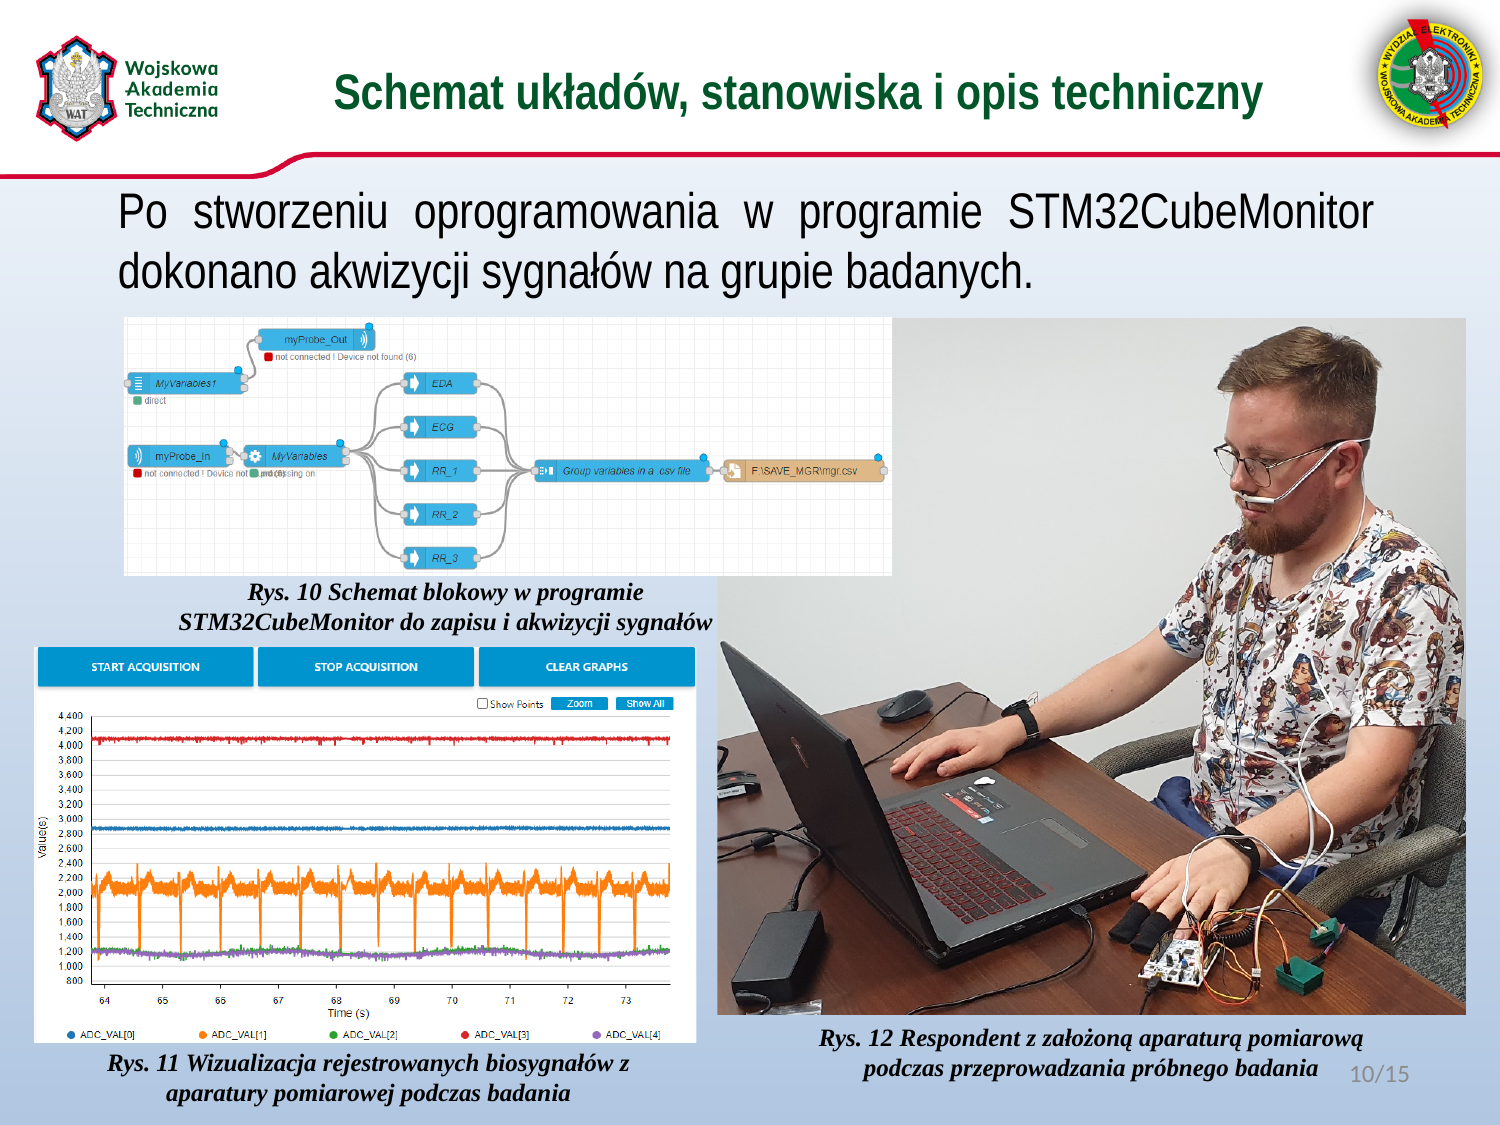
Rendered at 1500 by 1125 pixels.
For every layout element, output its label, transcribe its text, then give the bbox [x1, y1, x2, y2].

text_box Rys. 12 Respondent z założoną aparaturą pomiarową podczas przeprowadzania próbnego badania [797, 1024, 1386, 1089]
list Po stworzeniu oprogramowania w programie STM32CubeMonitor dokonano akwizycji sygnałów na grupie badanych. [102, 170, 1391, 319]
text_box Rys. 11 Wizualizacja rejestrowanych biosygnałów z aparatury pomiarowej podczas badania [75, 1052, 663, 1114]
text_box Rys. 10 Schemat blokowy w programie STM32CubeMonitor do zapisu i akwizycji sygnałów [159, 584, 712, 643]
picture [123, 317, 1467, 1015]
slide_number 10/15 [1074, 1042, 1425, 1103]
picture [33, 646, 697, 1043]
text_box Schemat układów, stanowiska i opis techniczny [316, 52, 1282, 127]
picture [0, 0, 1500, 179]
